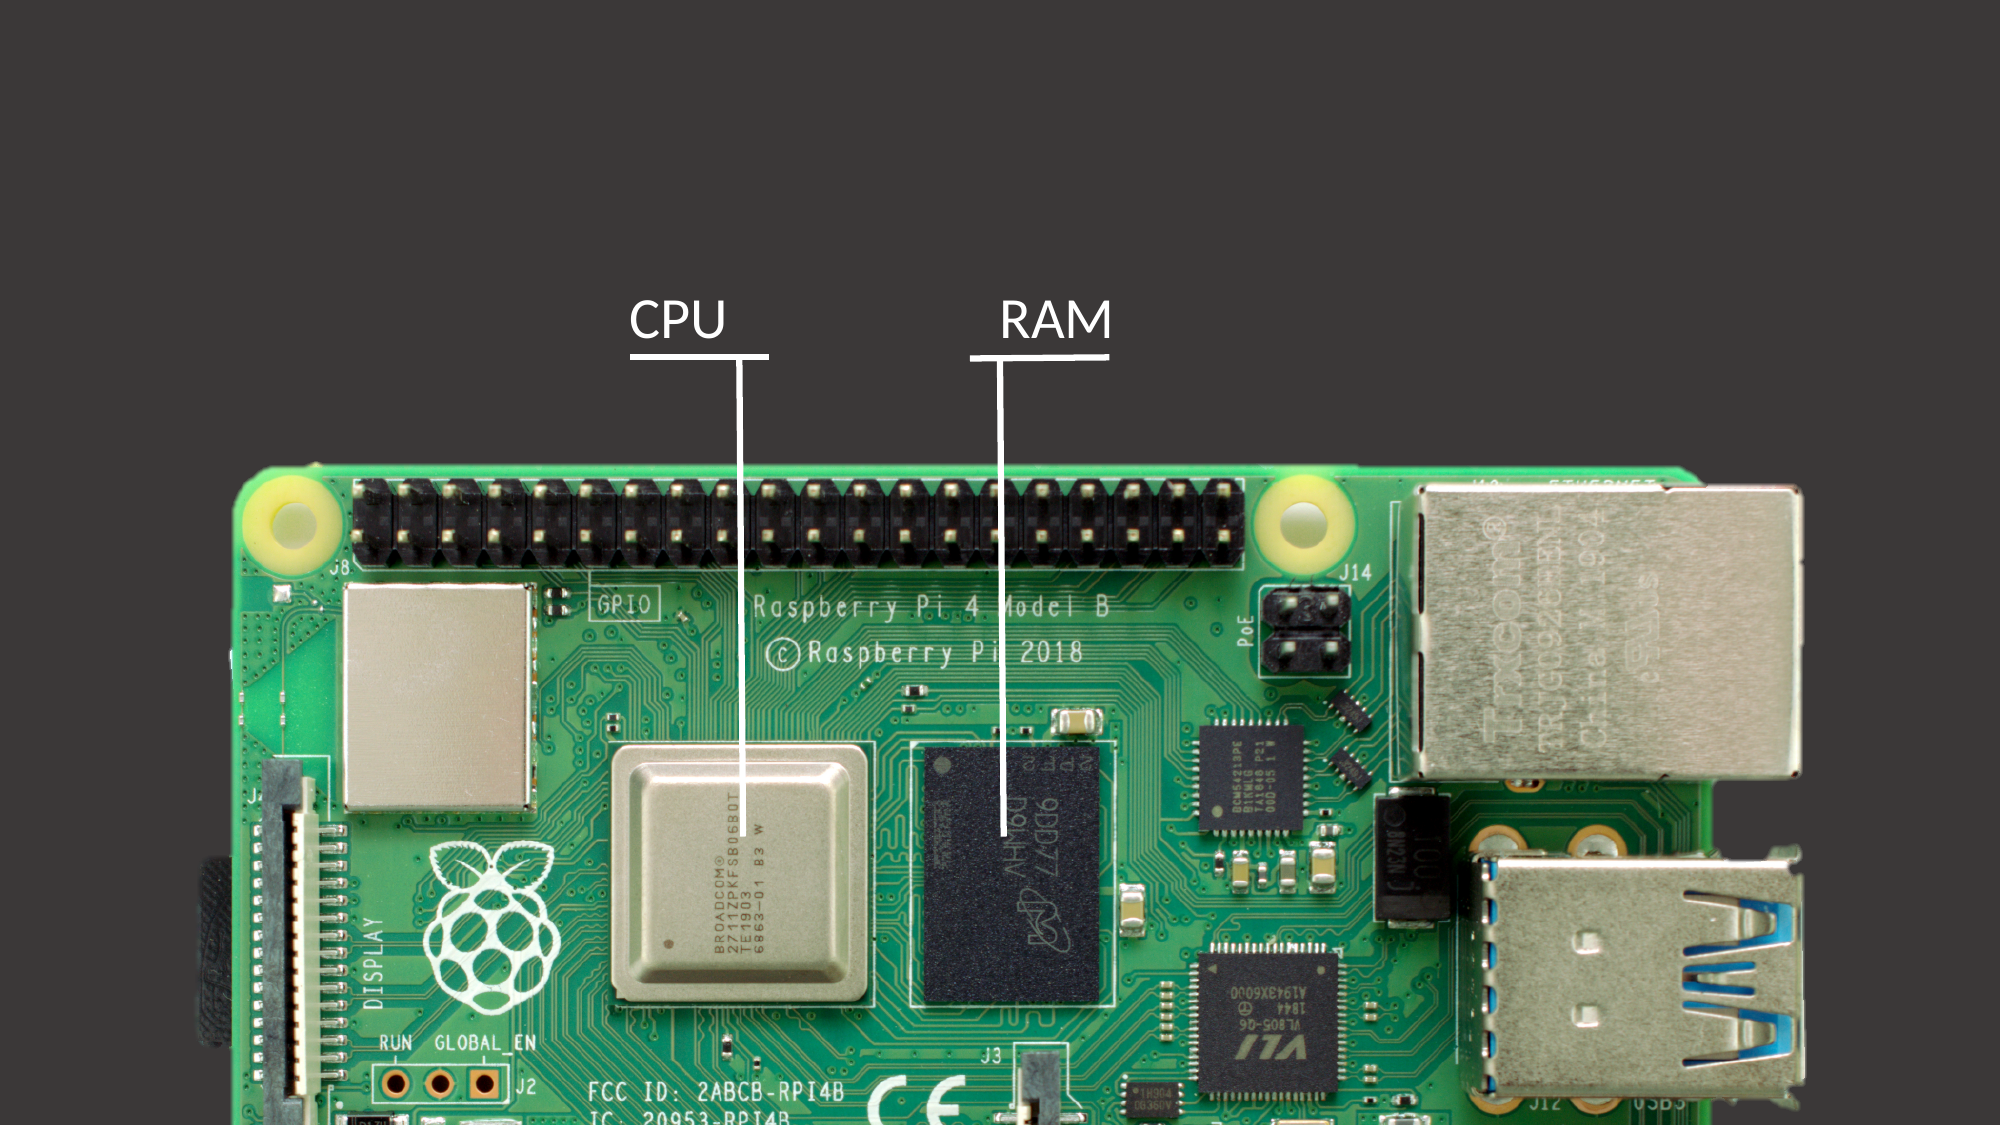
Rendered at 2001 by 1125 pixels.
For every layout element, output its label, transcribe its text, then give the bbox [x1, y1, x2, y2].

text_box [739, 358, 744, 837]
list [143, 422, 1857, 1125]
text_box CPU [614, 272, 864, 358]
text_box RAM [984, 272, 1234, 358]
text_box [999, 359, 1004, 837]
